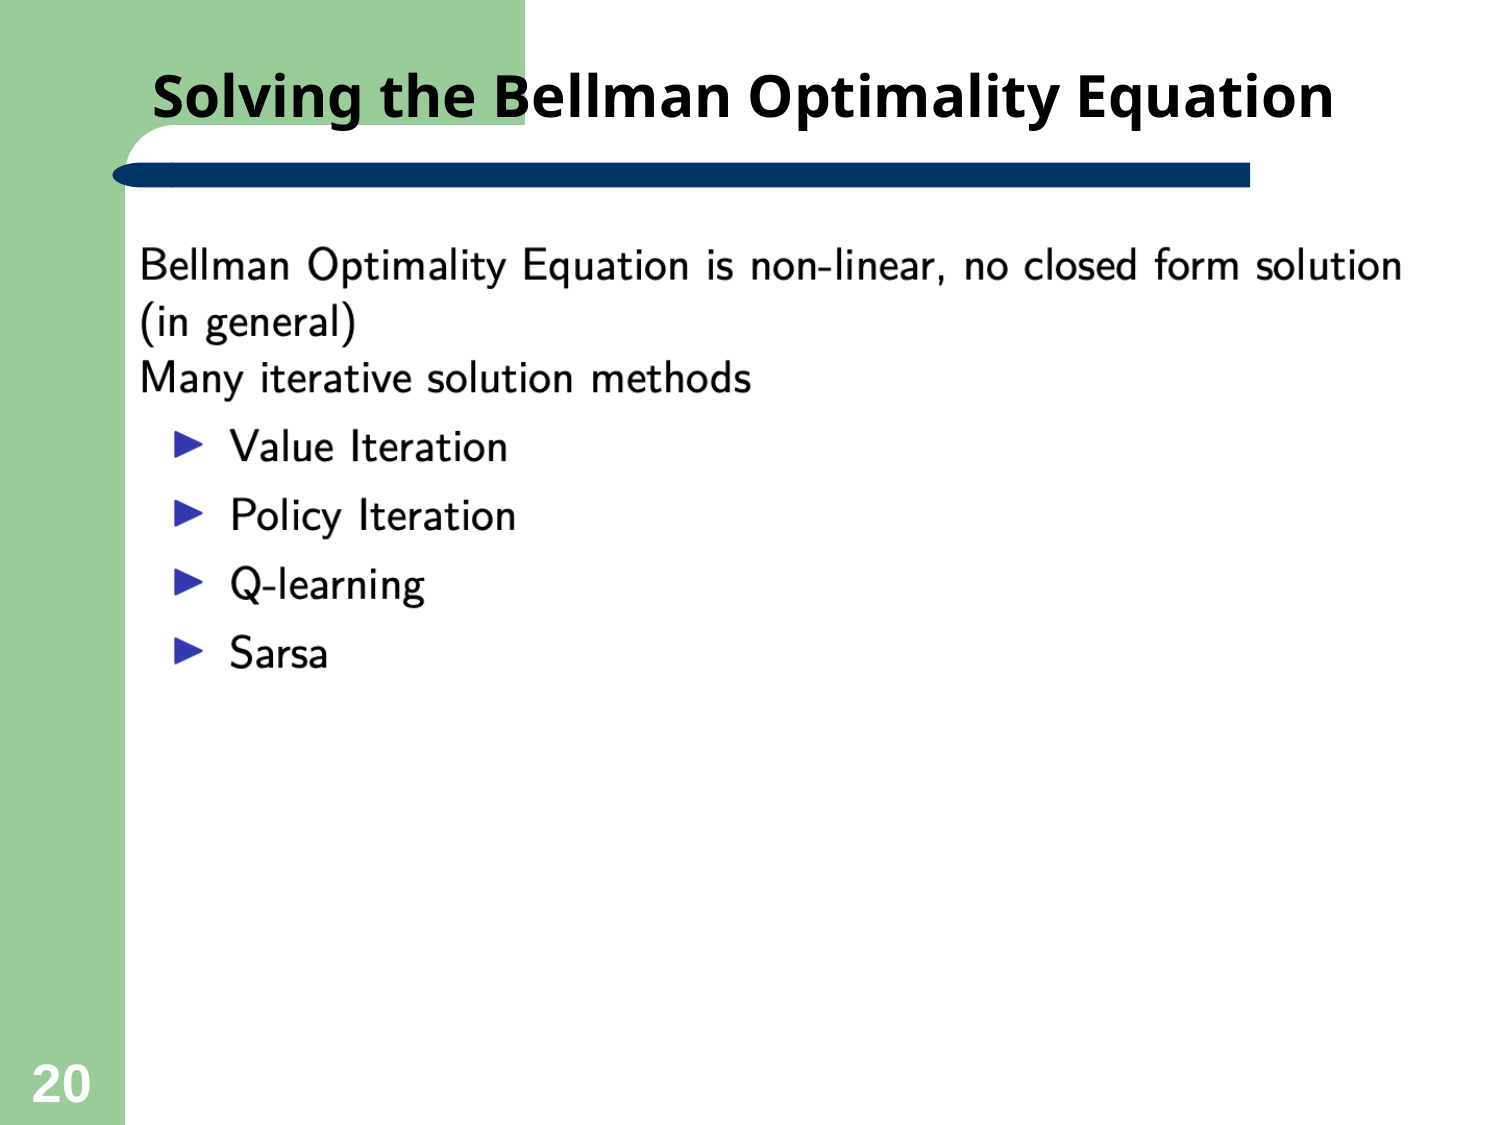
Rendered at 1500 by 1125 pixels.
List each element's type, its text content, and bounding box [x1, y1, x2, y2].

picture [124, 215, 1428, 796]
slide_number 20 [13, 1040, 111, 1121]
title Solving the Bellman Optimality Equation [137, 37, 1450, 138]
